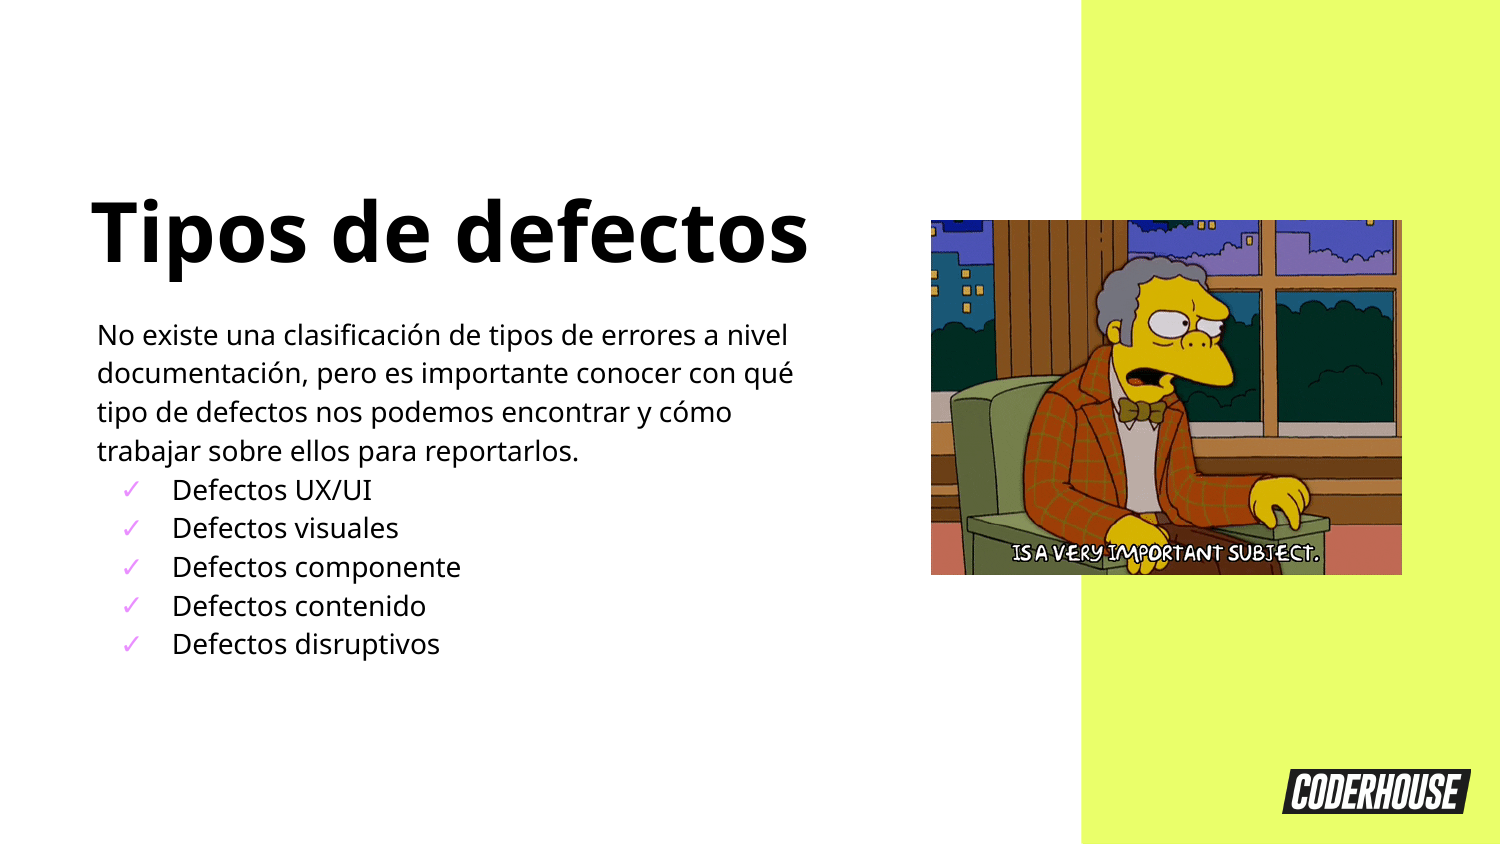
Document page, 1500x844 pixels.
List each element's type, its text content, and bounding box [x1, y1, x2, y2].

text_box Tipos de defectos [75, 175, 851, 296]
picture [1281, 769, 1471, 814]
picture [0, 0, 1402, 844]
text_box No existe una clasificación de tipos de errores a nivel documentación, pero es importante conocer con qué tipo de defectos nos podemos encontrar y cómo trabajar sobre ellos para reportarlos. Defectos UX/UI Defectos visuales Defectos componente Defectos contenido Defectos disruptivos [81, 296, 858, 676]
